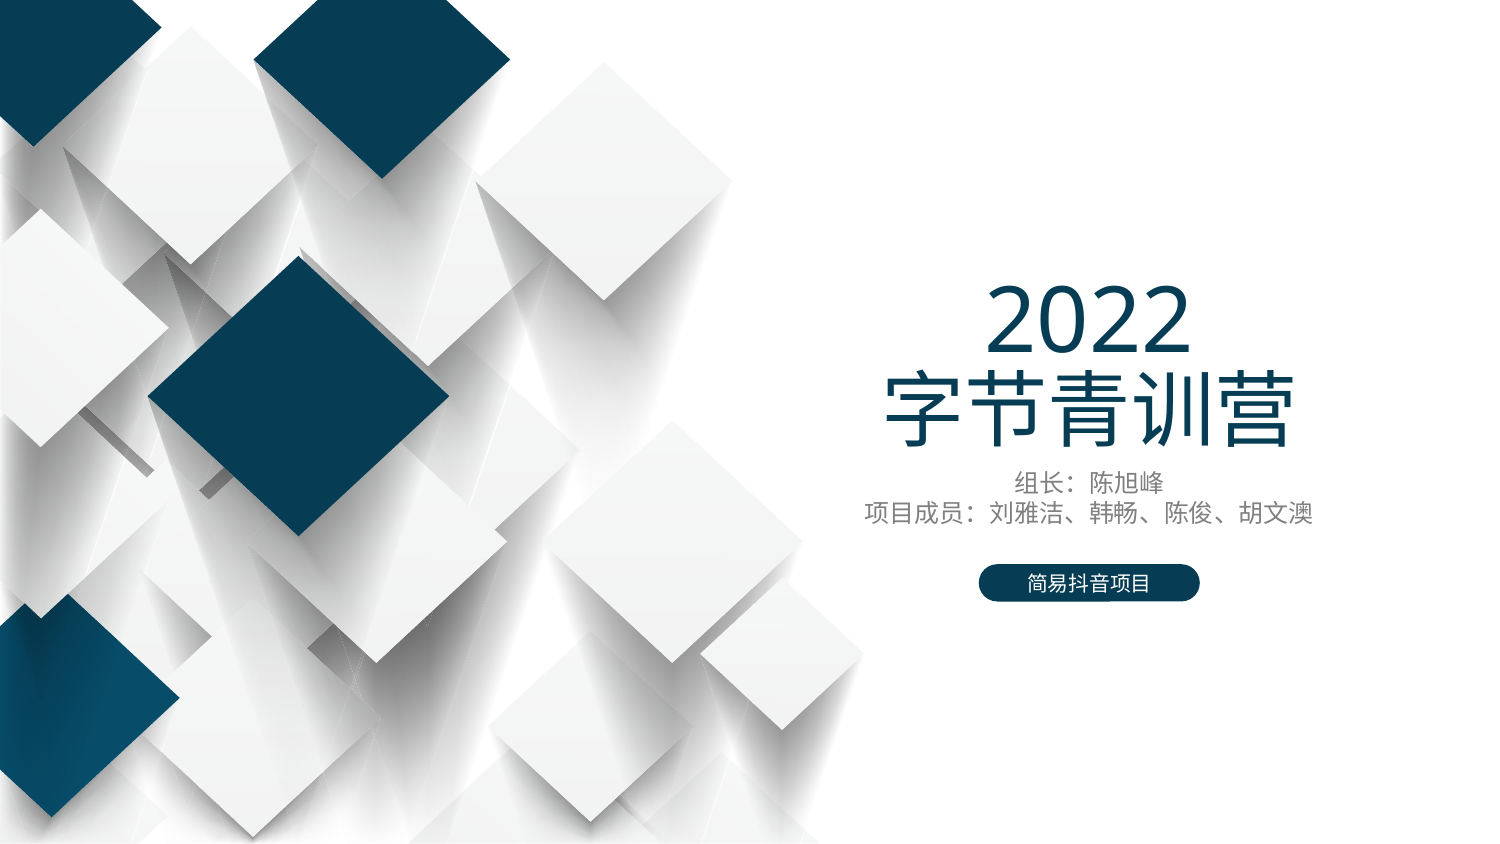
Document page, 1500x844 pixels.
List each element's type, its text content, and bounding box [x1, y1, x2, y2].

picture [0, 0, 865, 844]
text_box 简易抖音项目 [977, 563, 1201, 603]
text_box 字节青训营 [865, 349, 1408, 465]
text_box 2022 [926, 253, 1253, 379]
text_box 组长：陈旭峰 项目成员：刘雅洁、韩畅、陈俊、胡文澳 [865, 465, 1333, 535]
